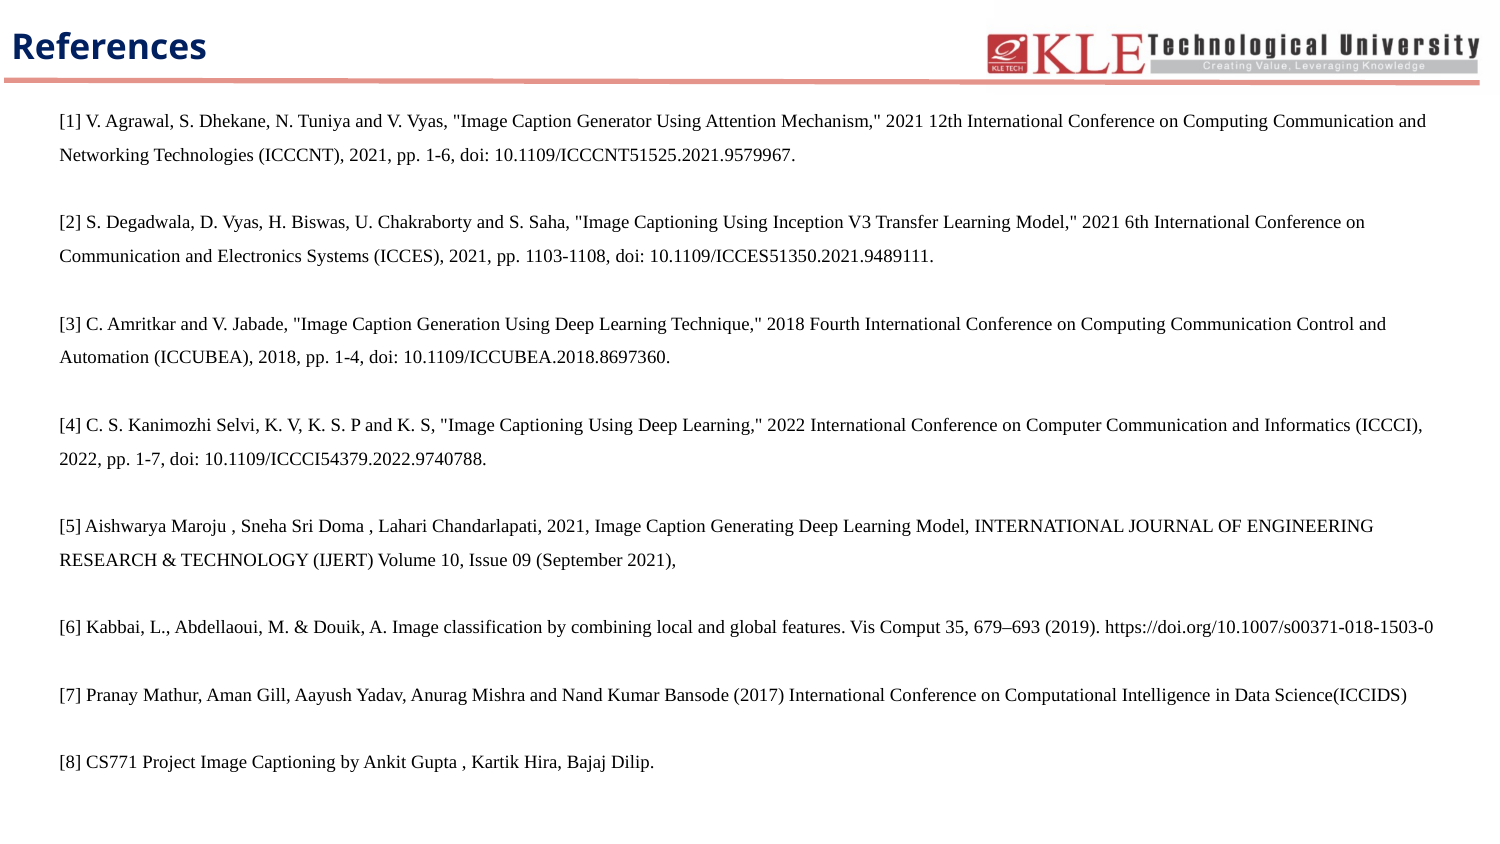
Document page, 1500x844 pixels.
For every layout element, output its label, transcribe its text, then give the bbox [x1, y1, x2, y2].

text_box [1] V. Agrawal, S. Dhekane, N. Tuniya and V. Vyas, "Image Caption Generator Using Attention Mechanism," 2021 12th International Conference on Computing Communication and Networking Technologies (ICCCNT), 2021, pp. 1-6, doi: 10.1109/ICCCNT51525.2021.9579967. [2] S. Degadwala, D. Vyas, H. Biswas, U. Chakraborty and S. Saha, "Image Captioning Using Inception V3 Transfer Learning Model," 2021 6th International Conference on Communication and Electronics Systems (ICCES), 2021, pp. 1103-1108, doi: 10.1109/ICCES51350.2021.9489111. [3] C. Amritkar and V. Jabade, "Image Caption Generation Using Deep Learning Technique," 2018 Fourth International Conference on Computing Communication Control and Automation (ICCUBEA), 2018, pp. 1-4, doi: 10.1109/ICCUBEA.2018.8697360. [4] C. S. Kanimozhi Selvi, K. V, K. S. P and K. S, "Image Captioning Using Deep Learning," 2022 International Conference on Computer Communication and Informatics (ICCCI), 2022, pp. 1-7, doi: 10.1109/ICCCI54379.2022.9740788. [5] Aishwarya Maroju , Sneha Sri Doma , Lahari Chandarlapati, 2021, Image Caption Generating Deep Learning Model, INTERNATIONAL JOURNAL OF ENGINEERING RESEARCH & TECHNOLOGY (IJERT) Volume 10, Issue 09 (September 2021), [6] Kabbai, L., Abdellaoui, M. & Douik, A. Image classification by combining local and global features. Vis Comput 35, 679–693 (2019). https://doi.org/10.1007/s00371-018-1503-0 [7] Pranay Mathur, Aman Gill, Aayush Yadav, Anurag Mishra and Nand Kumar Bansode (2017) International Conference on Computational Intelligence in Data Science(ICCIDS) [8] CS771 Project Image Captioning by Ankit Gupta , Kartik Hira, Bajaj Dilip. [44, 103, 1456, 788]
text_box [0, 0, 1500, 95]
